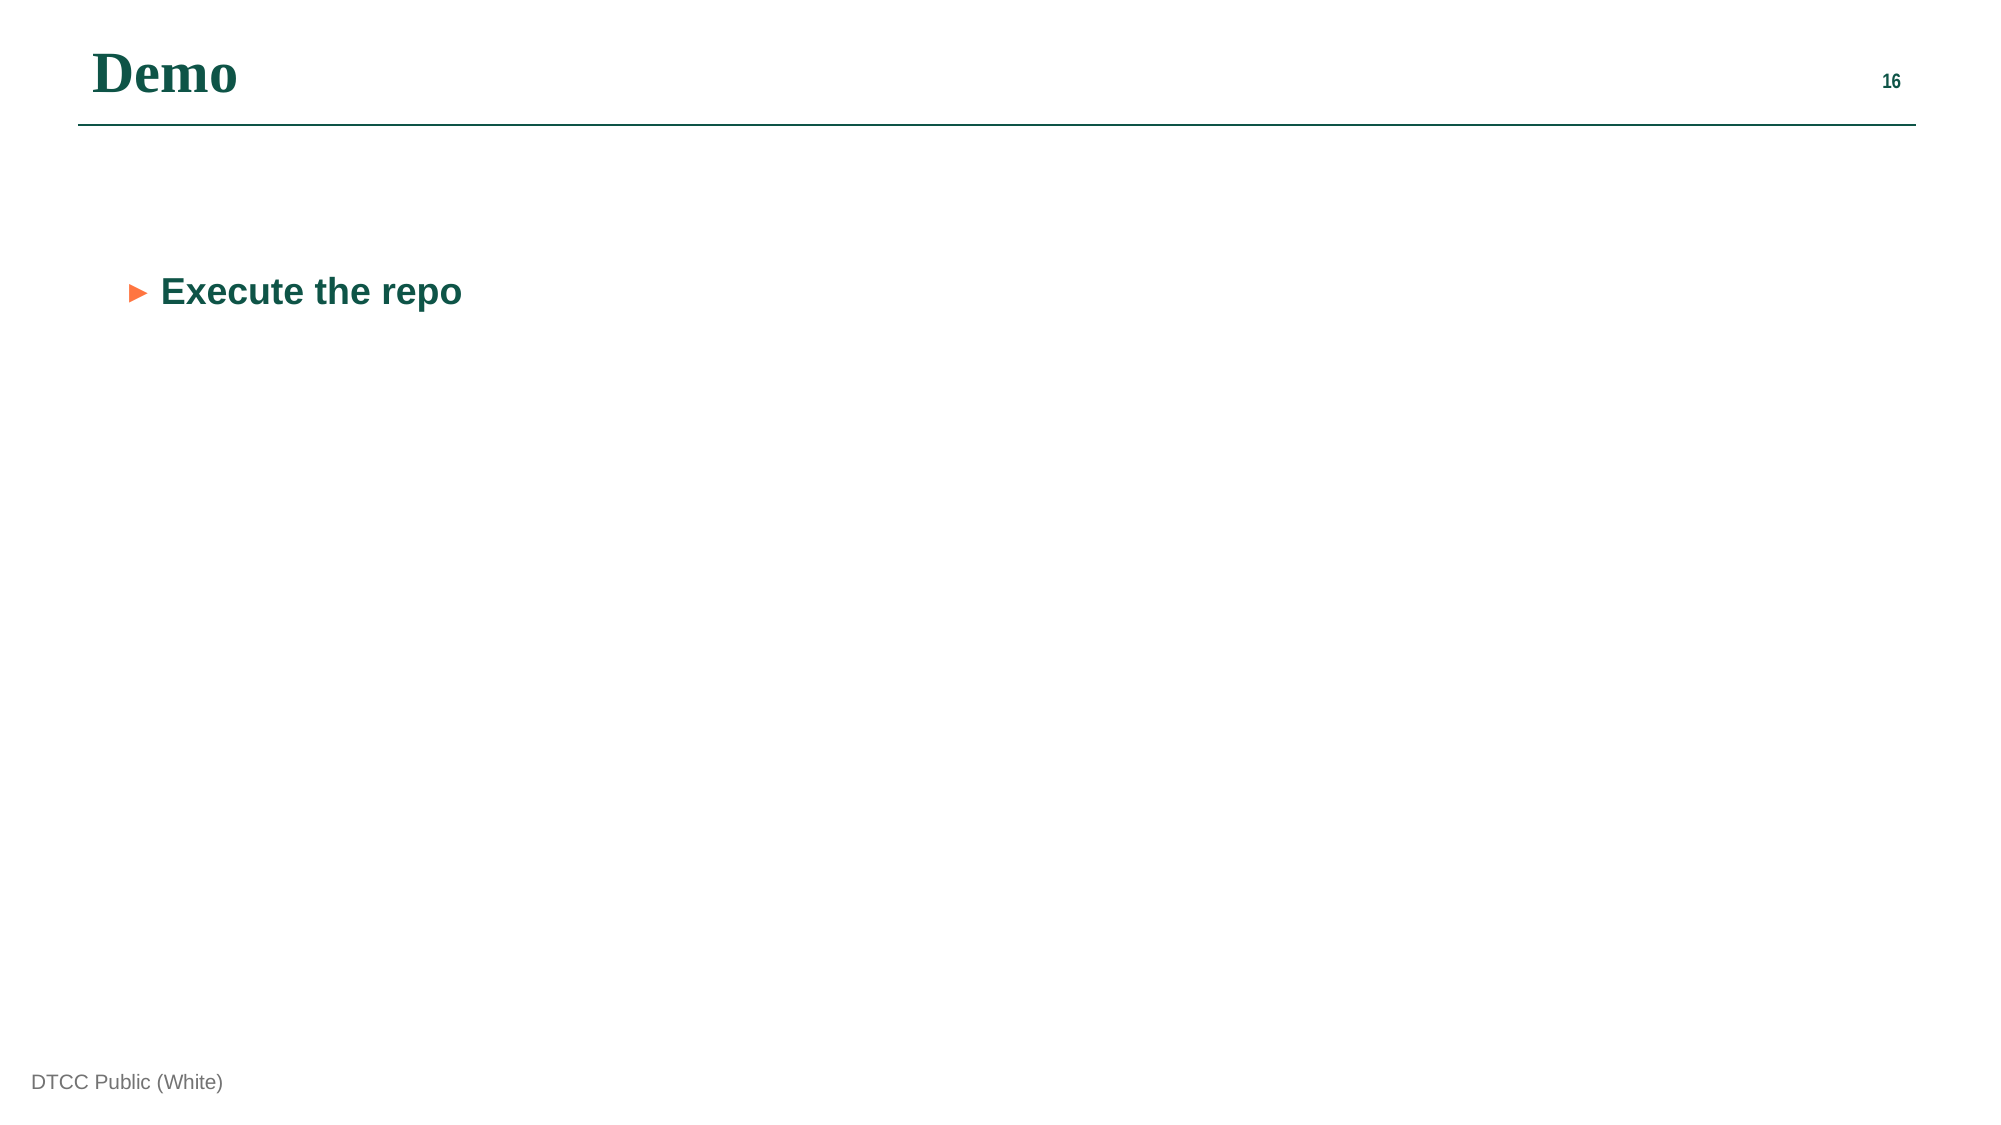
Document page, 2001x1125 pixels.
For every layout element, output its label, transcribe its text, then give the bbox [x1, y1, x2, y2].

text_box Demo [77, 34, 1860, 124]
text_box Execute the repo [114, 259, 1859, 942]
